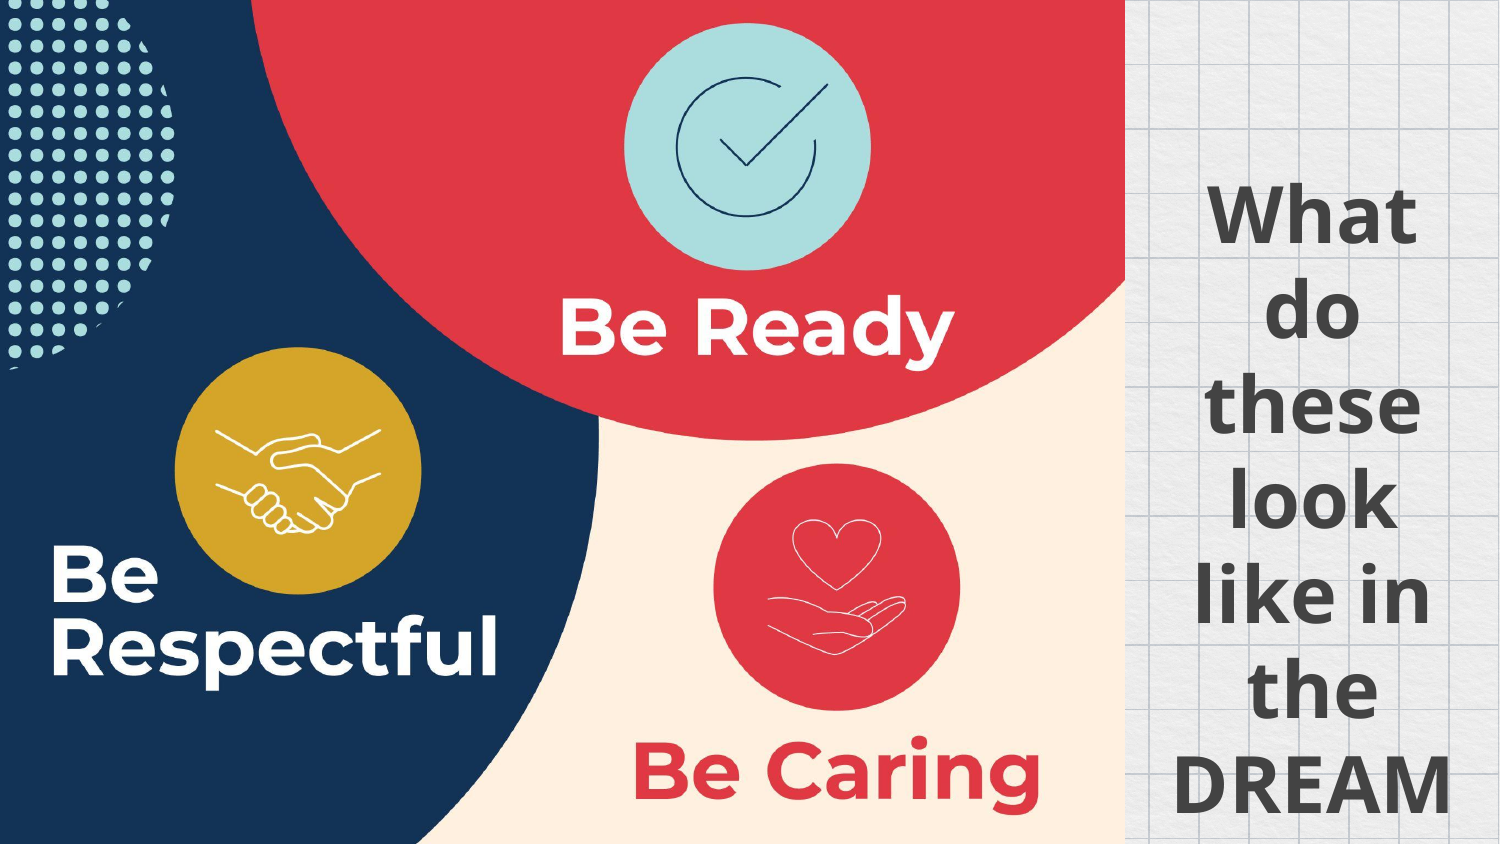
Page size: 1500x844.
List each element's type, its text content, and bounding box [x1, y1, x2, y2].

text_box What do these look like in the DREAMS Lab? [1152, 148, 1475, 429]
picture [0, 0, 1126, 844]
